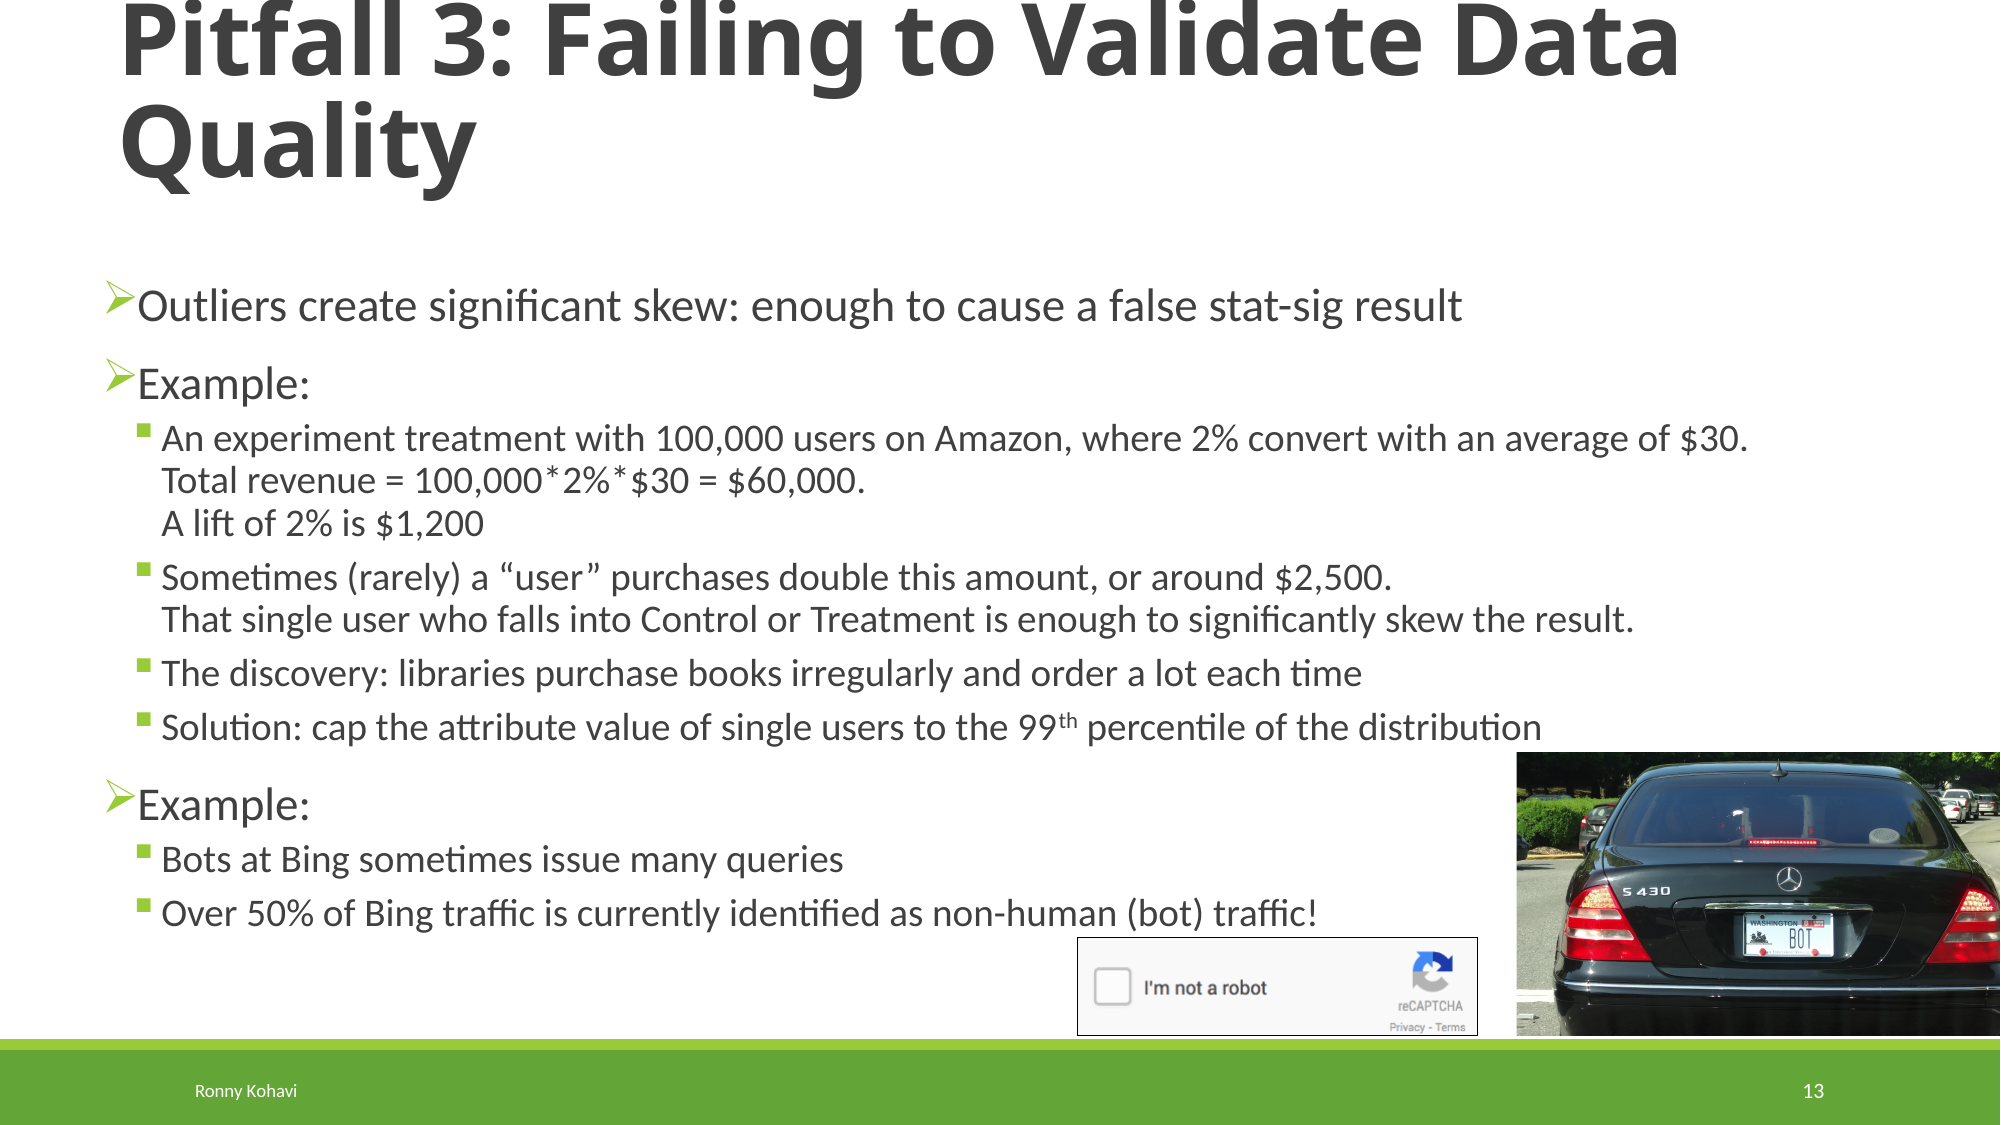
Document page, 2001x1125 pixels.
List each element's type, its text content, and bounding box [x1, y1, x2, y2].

picture [1077, 936, 1479, 1036]
slide_number 13 [1624, 1059, 1840, 1120]
list Outliers create significant skew: enough to cause a false stat-sig result Example: An experiment treatment with 100,000 users on Amazon, where 2% convert with an average of $30. Total revenue = 100,000*2%*$30 = $60,000. A lift of 2% is $1,200 Sometimes (rarely) a “user” purchases double this amount, or around $2,500. That single user who falls into Control or Treatment is enough to significantly skew the result. The discovery: libraries purchase books irregularly and order a lot each time Solution: cap the attribute value of single users to the 99th percentile of the distribution Example: Bots at Bing sometimes issue many queries Over 50% of Bing traffic is currently identified as non-human (bot) traffic! [102, 273, 1944, 992]
picture [1516, 751, 2000, 1036]
title Pitfall 3: Failing to Validate Data Quality [102, 47, 1944, 206]
slide_number Ronny Kohavi [180, 1059, 586, 1120]
